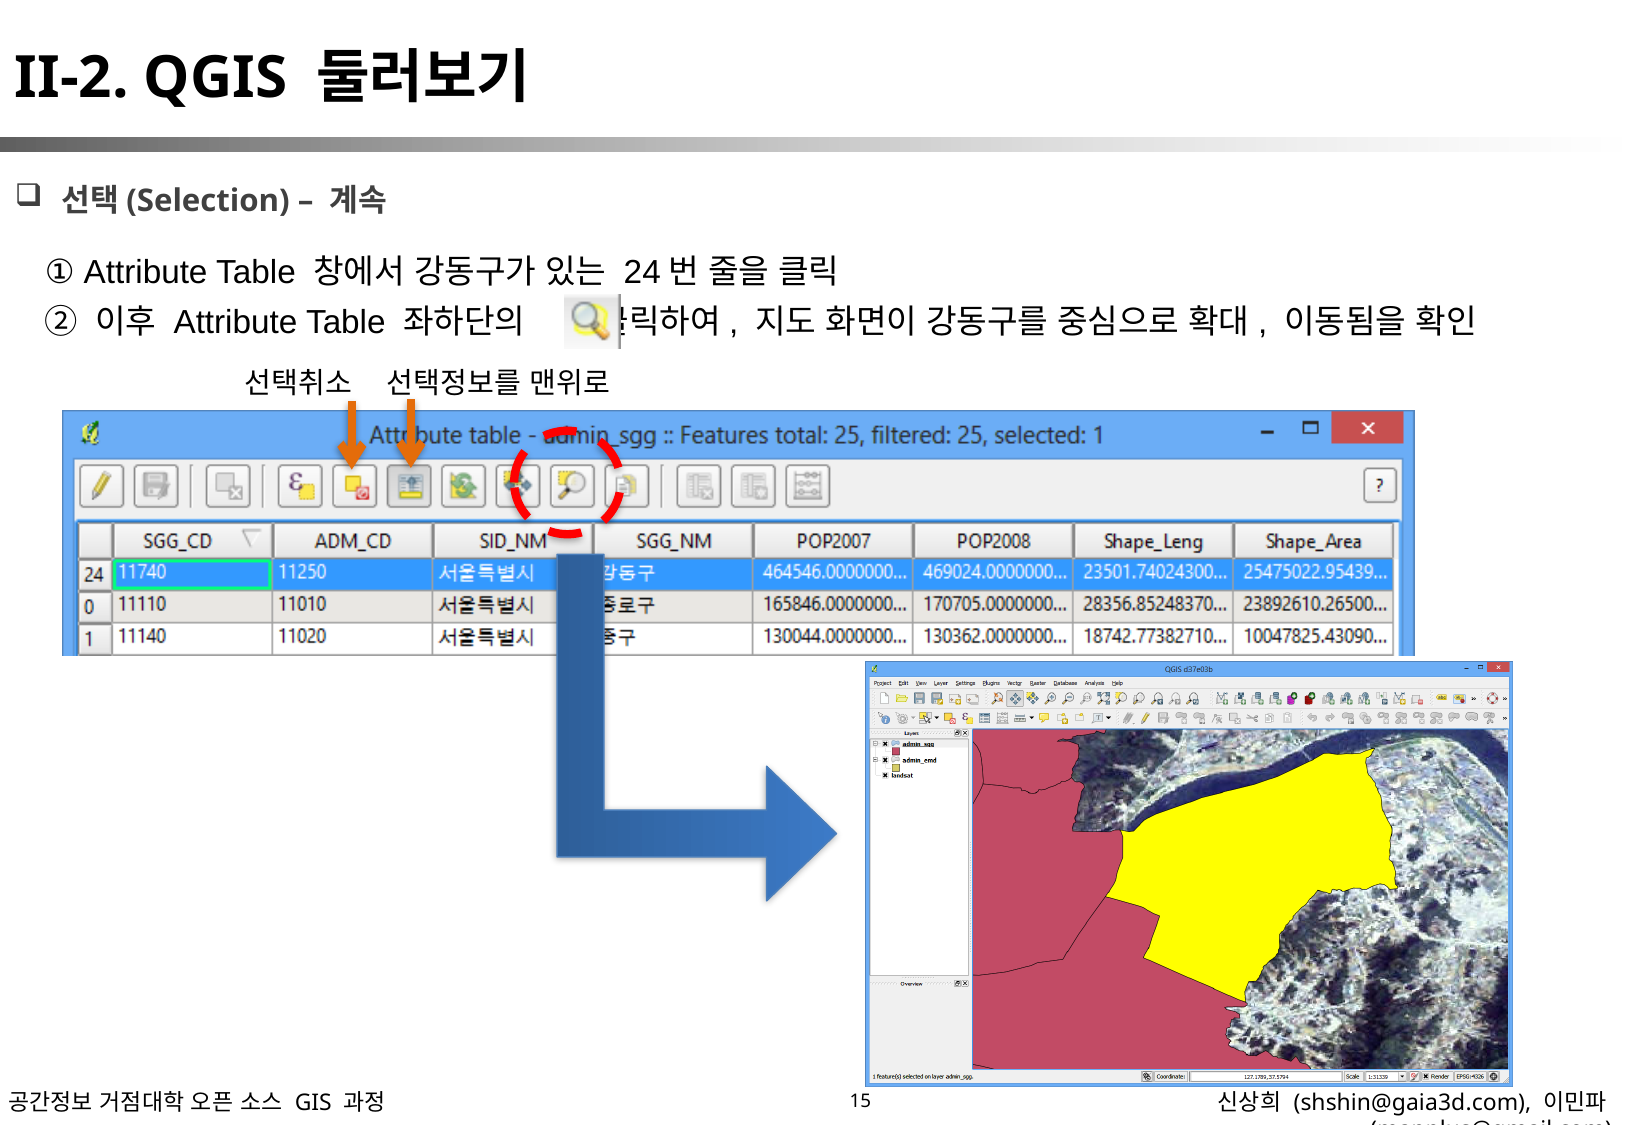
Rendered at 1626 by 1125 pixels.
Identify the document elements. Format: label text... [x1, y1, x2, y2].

text_box 선택취소 [236, 363, 377, 399]
text_box ① Attribute Table 창에서 강동구가 있는 24번 줄을 클릭 ② 이후 Attribute Table 좌하단의 클릭하여, 지도 화면이 강동구를 중심으로 확대, 이동됨을 확인 [44, 249, 1588, 340]
picture [62, 410, 1415, 656]
text_box [556, 664, 838, 902]
picture [864, 661, 1513, 1087]
text_box 선택(Selection) – 계속 [0, 148, 1577, 231]
text_box II-2. QGIS 둘러보기 [0, 0, 1478, 149]
picture [564, 294, 621, 349]
text_box 선택정보를 맨위로 [377, 363, 648, 399]
slide_number 15 [670, 1086, 1050, 1118]
